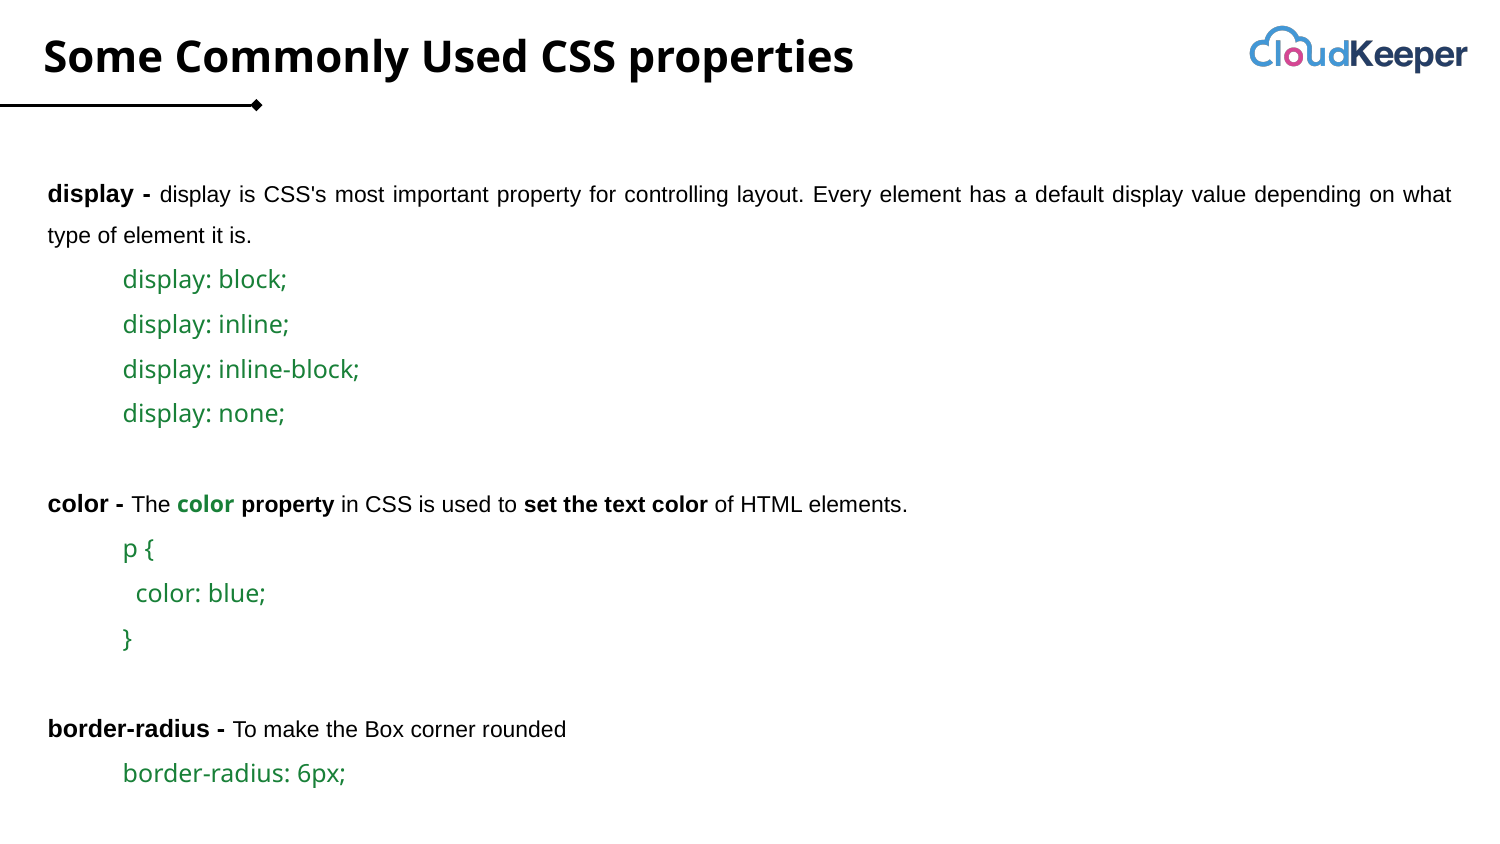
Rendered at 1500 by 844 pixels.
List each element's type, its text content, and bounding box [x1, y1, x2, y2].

picture [1238, 20, 1479, 78]
title Some Commonly Used CSS properties [43, 34, 1169, 93]
text_box display - display is CSS's most important property for controlling layout. Every element has a default display value depending on what type of element it is. display: block; display: inline; display: inline-block; display: none; color - The color property in CSS is used to set the text color of HTML elements. p { color: blue; } border-radius - To make the Box corner rounded border-radius: 6px; [47, 162, 1453, 786]
